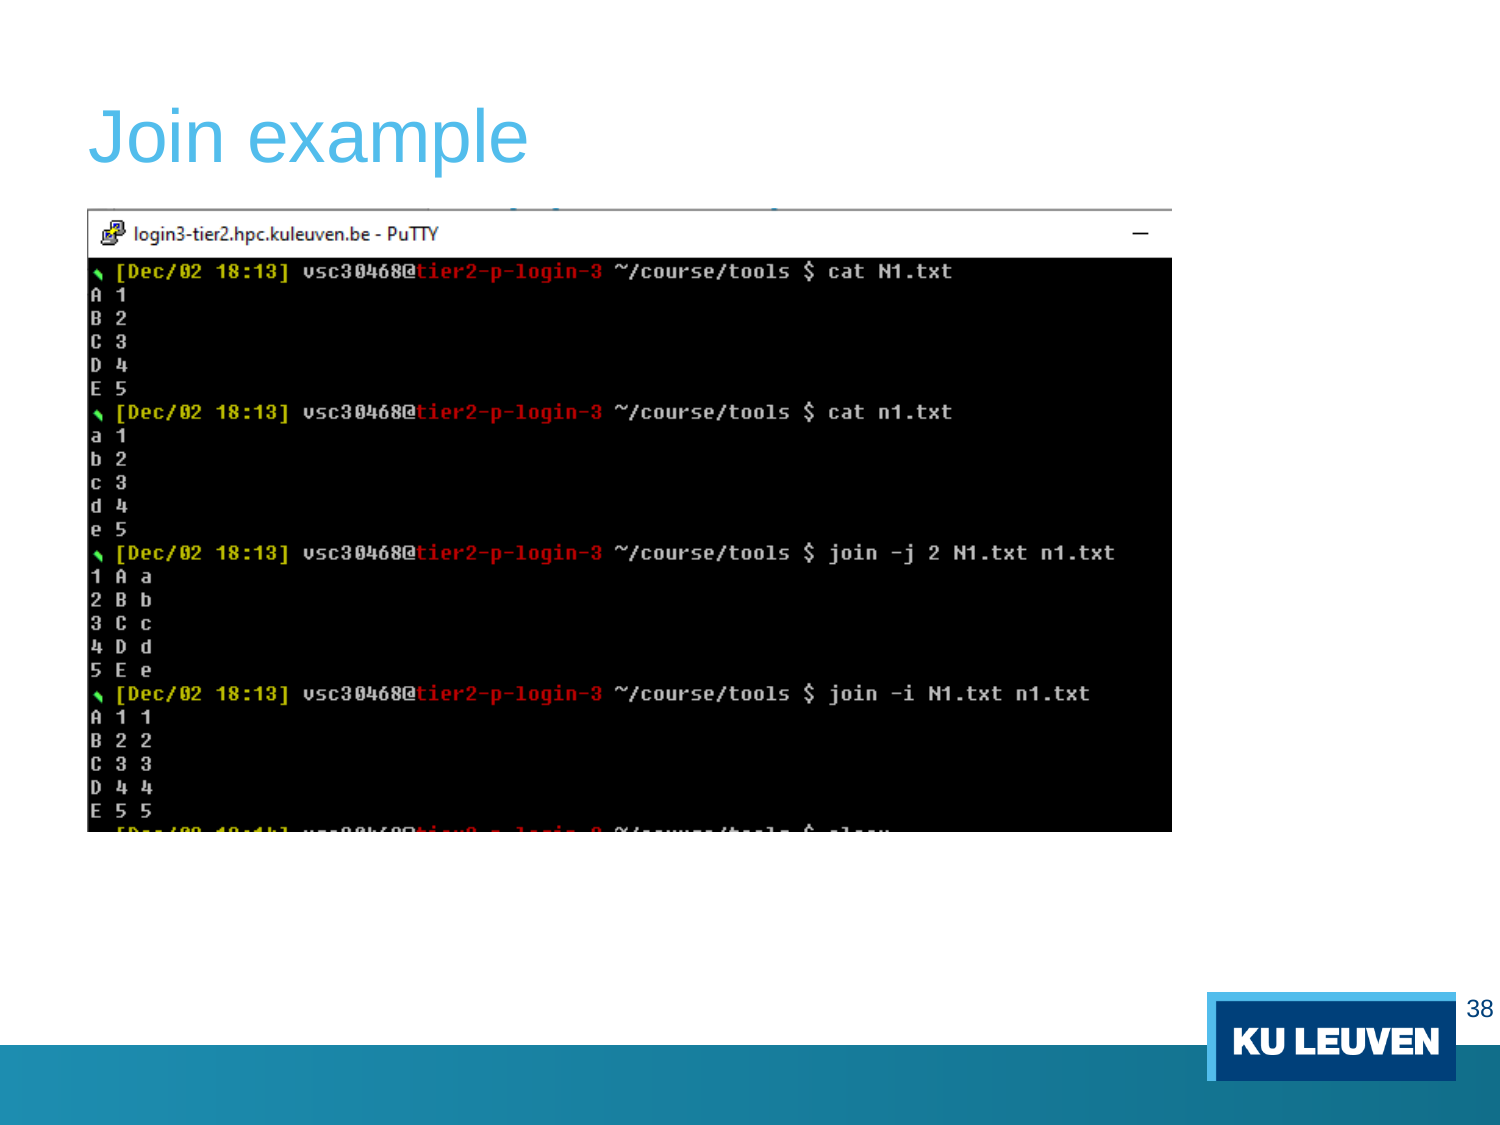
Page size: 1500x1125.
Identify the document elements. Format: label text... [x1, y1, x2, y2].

picture [87, 207, 1173, 832]
picture [1207, 992, 1456, 1081]
title Join example [88, 29, 1456, 178]
slide_number 38 [1340, 992, 1495, 1040]
